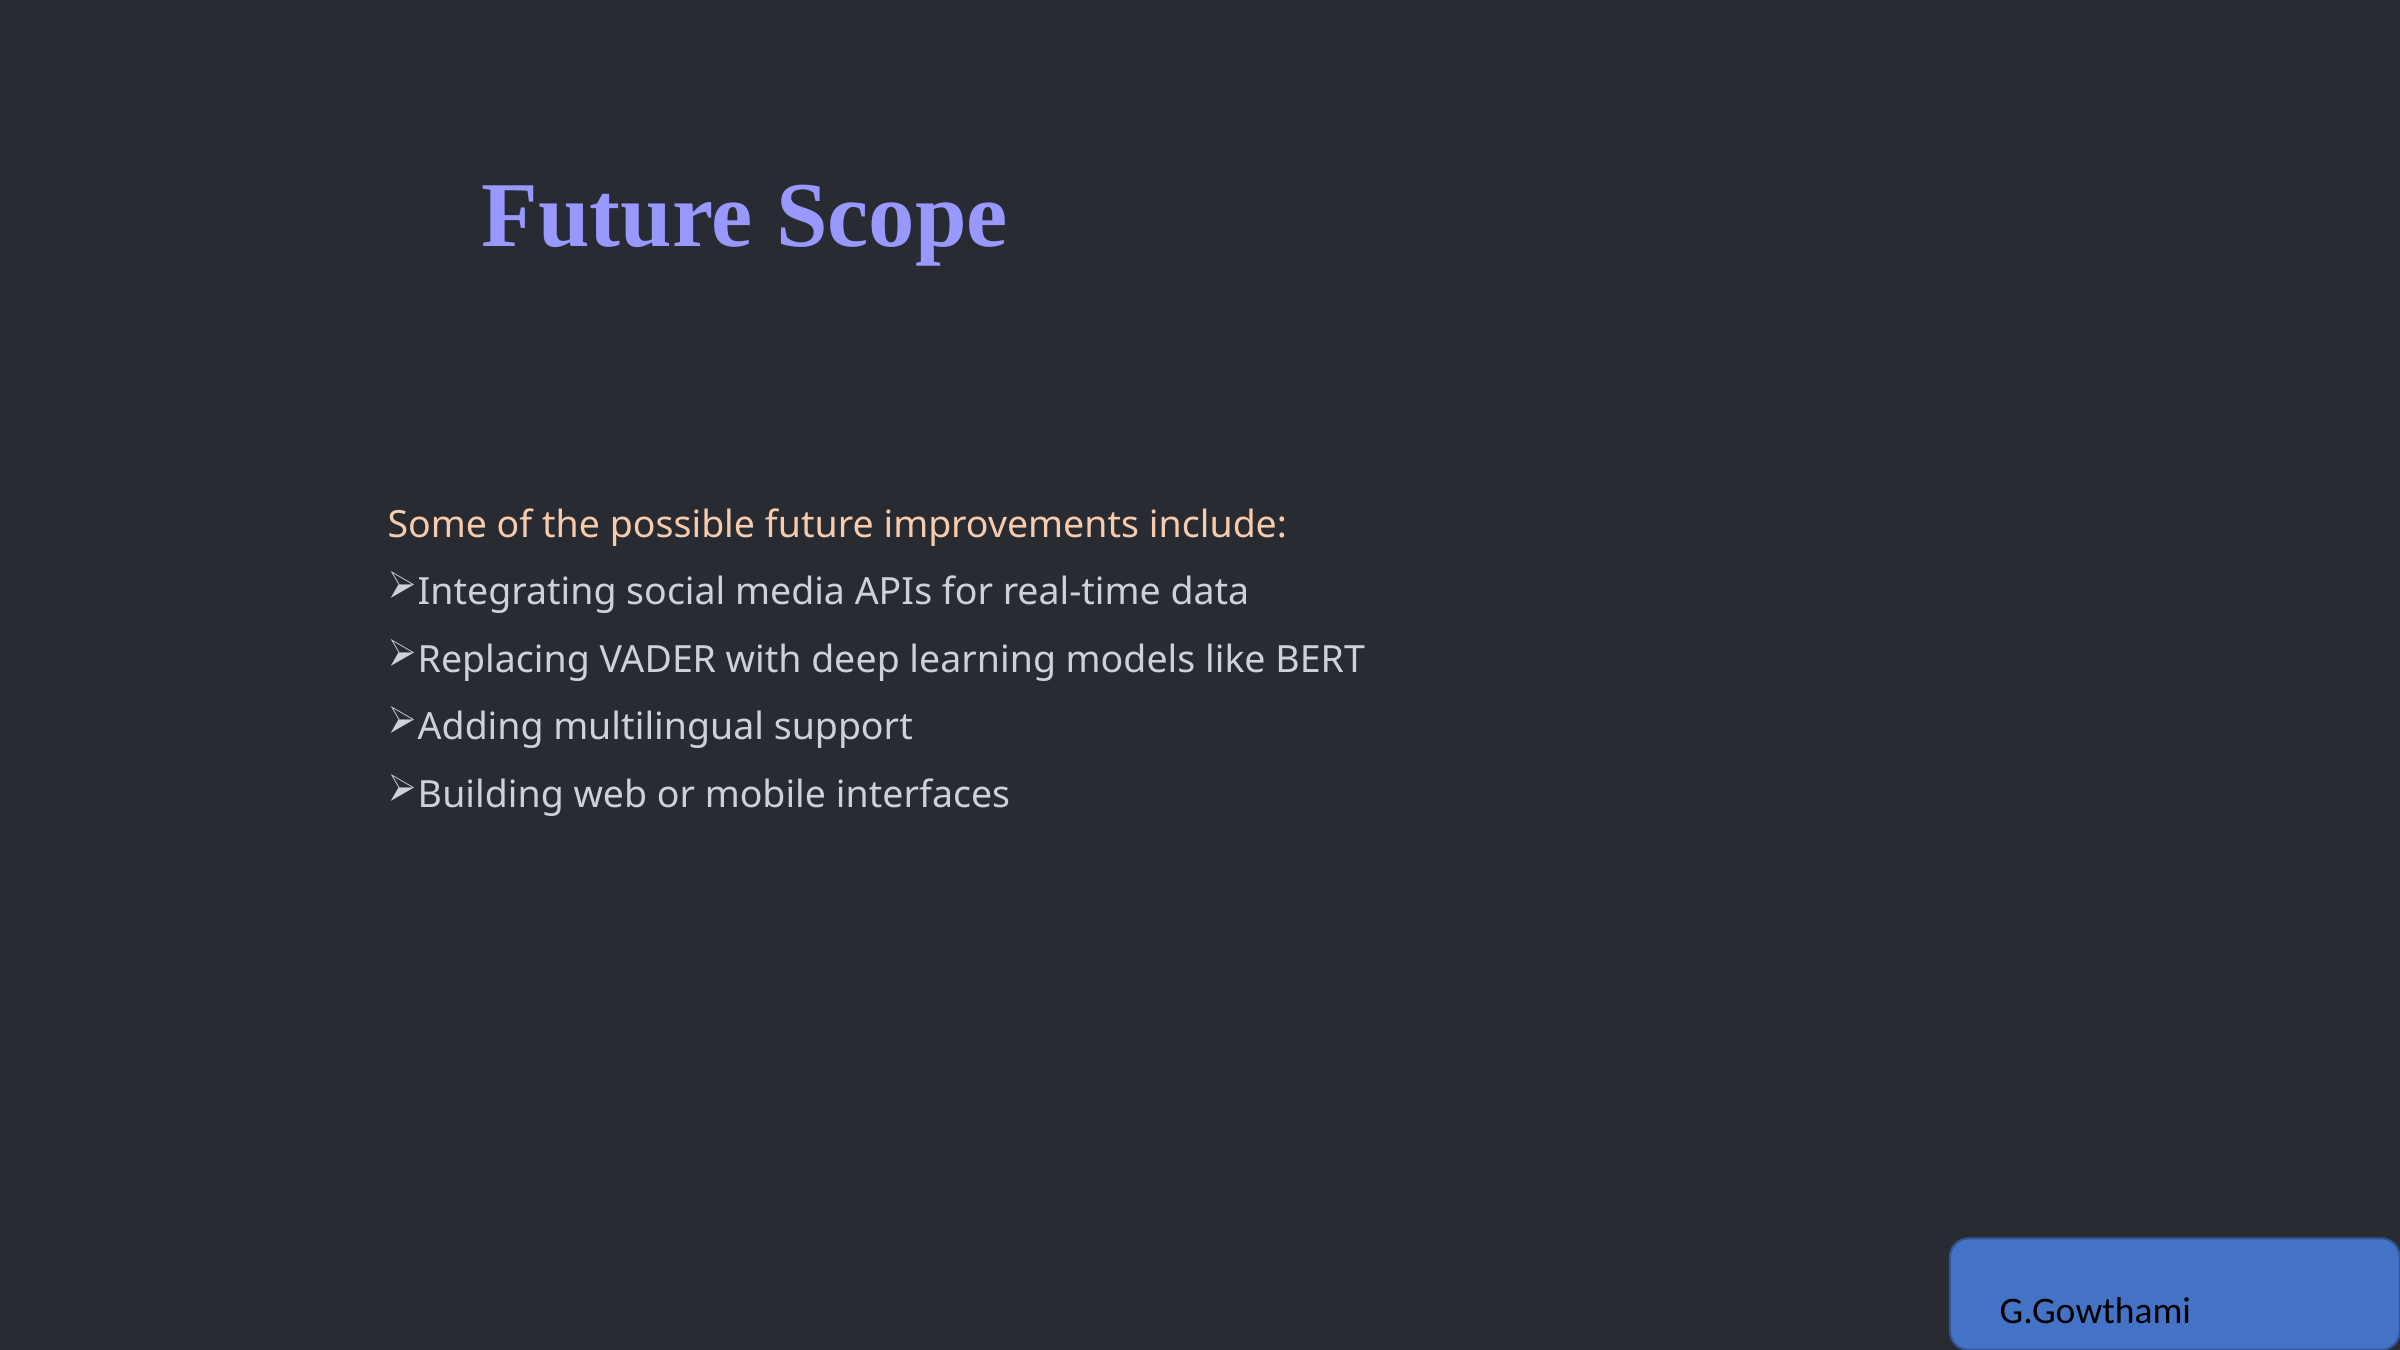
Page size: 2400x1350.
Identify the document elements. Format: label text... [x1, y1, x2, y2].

text_box Future Scope [481, 148, 1734, 382]
text_box G.Gowthami [1984, 1279, 2359, 1339]
text_box Some of the possible future improvements include: Integrating social media APIs for real-time data Replacing VADER with deep learning models like BERT Adding multilingual support Building web or mobile interfaces [387, 477, 1689, 648]
text_box [1948, 1237, 2400, 1350]
